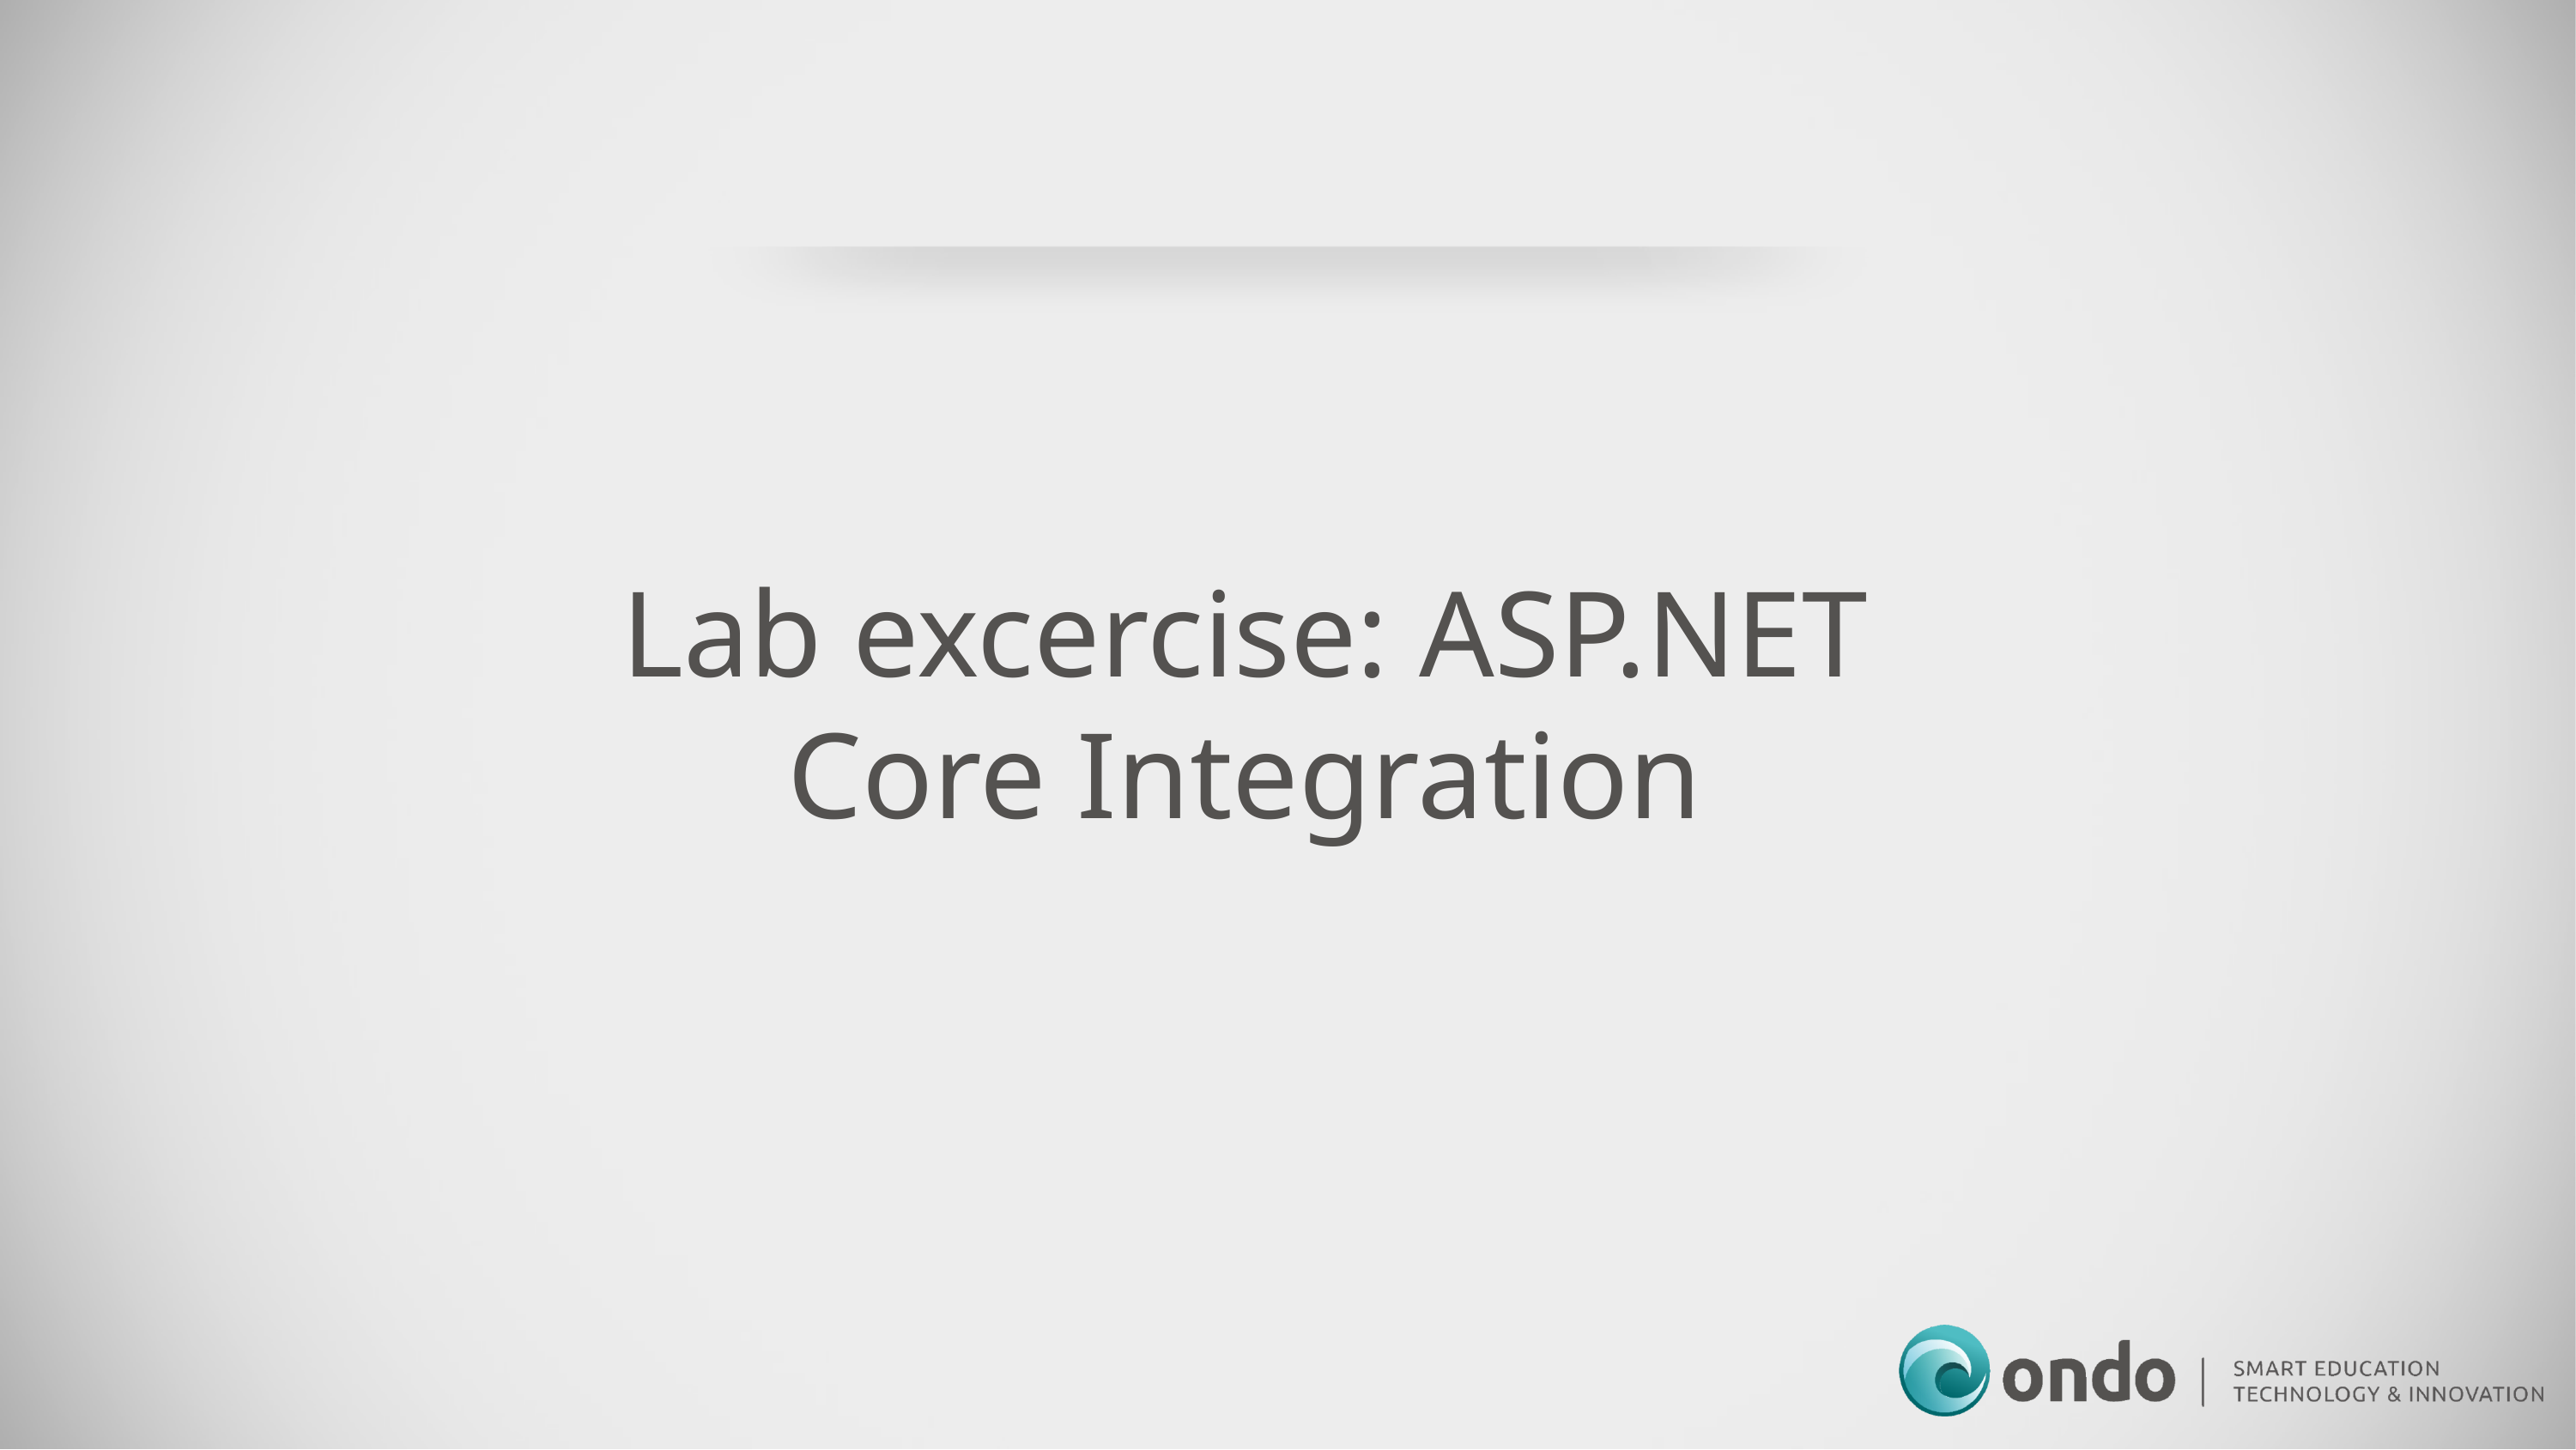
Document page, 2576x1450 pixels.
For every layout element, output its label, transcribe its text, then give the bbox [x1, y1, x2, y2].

picture [0, 0, 2576, 1449]
text_box Lab excercise: ASP.NET Core Integration [1359, 552, 1921, 849]
text_box Lab excercise: ASP.NET Core Integration [568, 552, 1185, 849]
